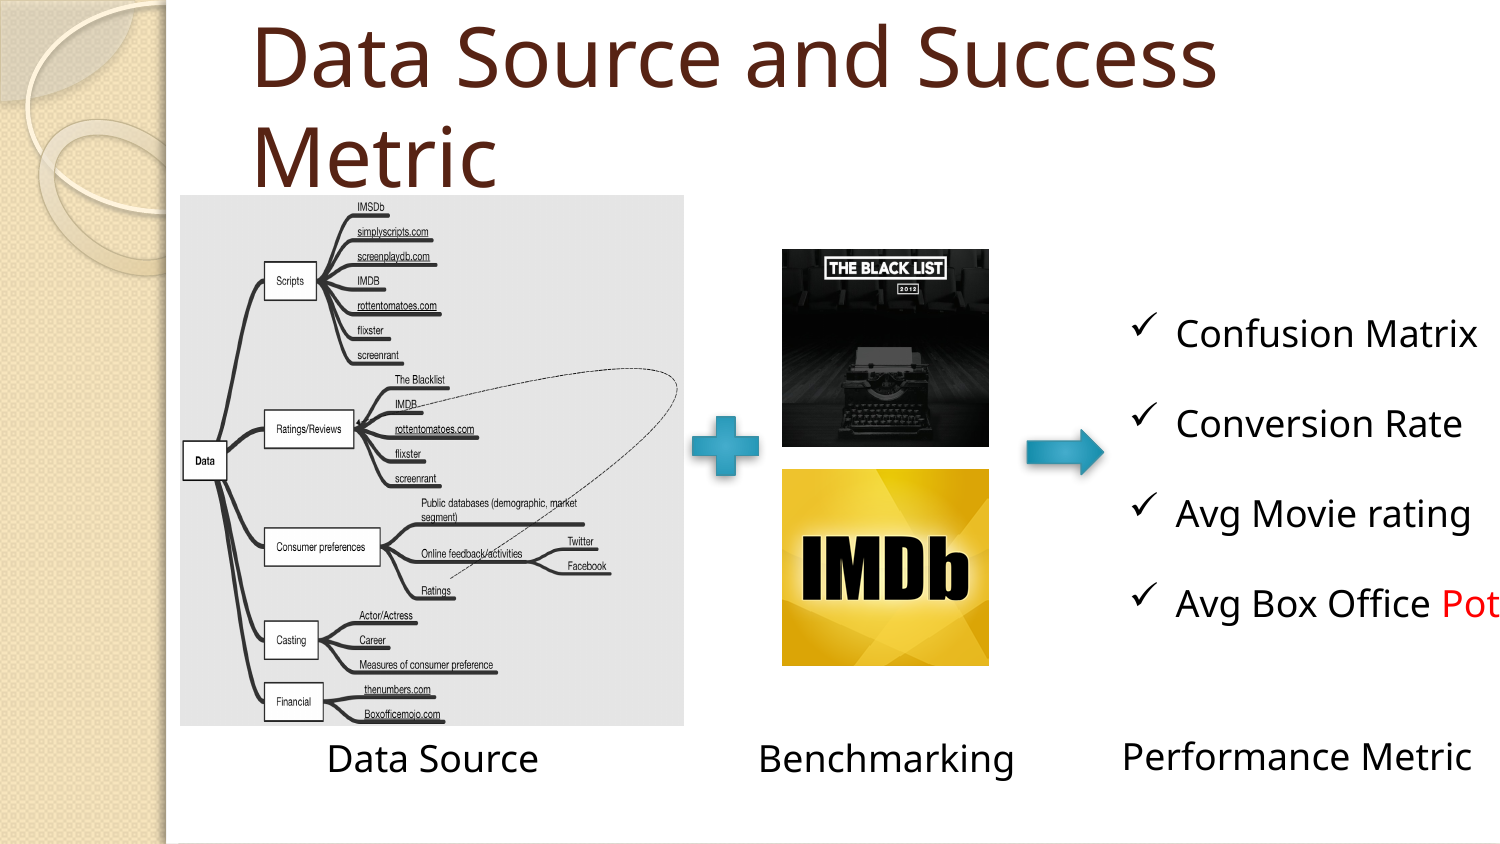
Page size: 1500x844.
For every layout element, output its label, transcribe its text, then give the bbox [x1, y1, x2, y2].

text_box Data Source [311, 737, 555, 787]
picture [781, 468, 989, 666]
picture [781, 249, 989, 447]
text_box [692, 416, 759, 476]
title Data Source and Success Metric [235, 33, 1466, 175]
text_box [1026, 429, 1105, 476]
text_box Performance Metric [1106, 725, 1488, 786]
text_box Benchmarking [743, 727, 1031, 787]
text_box Confusion Matrix Conversion Rate Avg Movie rating Avg Box Office Potential [1114, 302, 1500, 633]
picture [180, 195, 684, 726]
